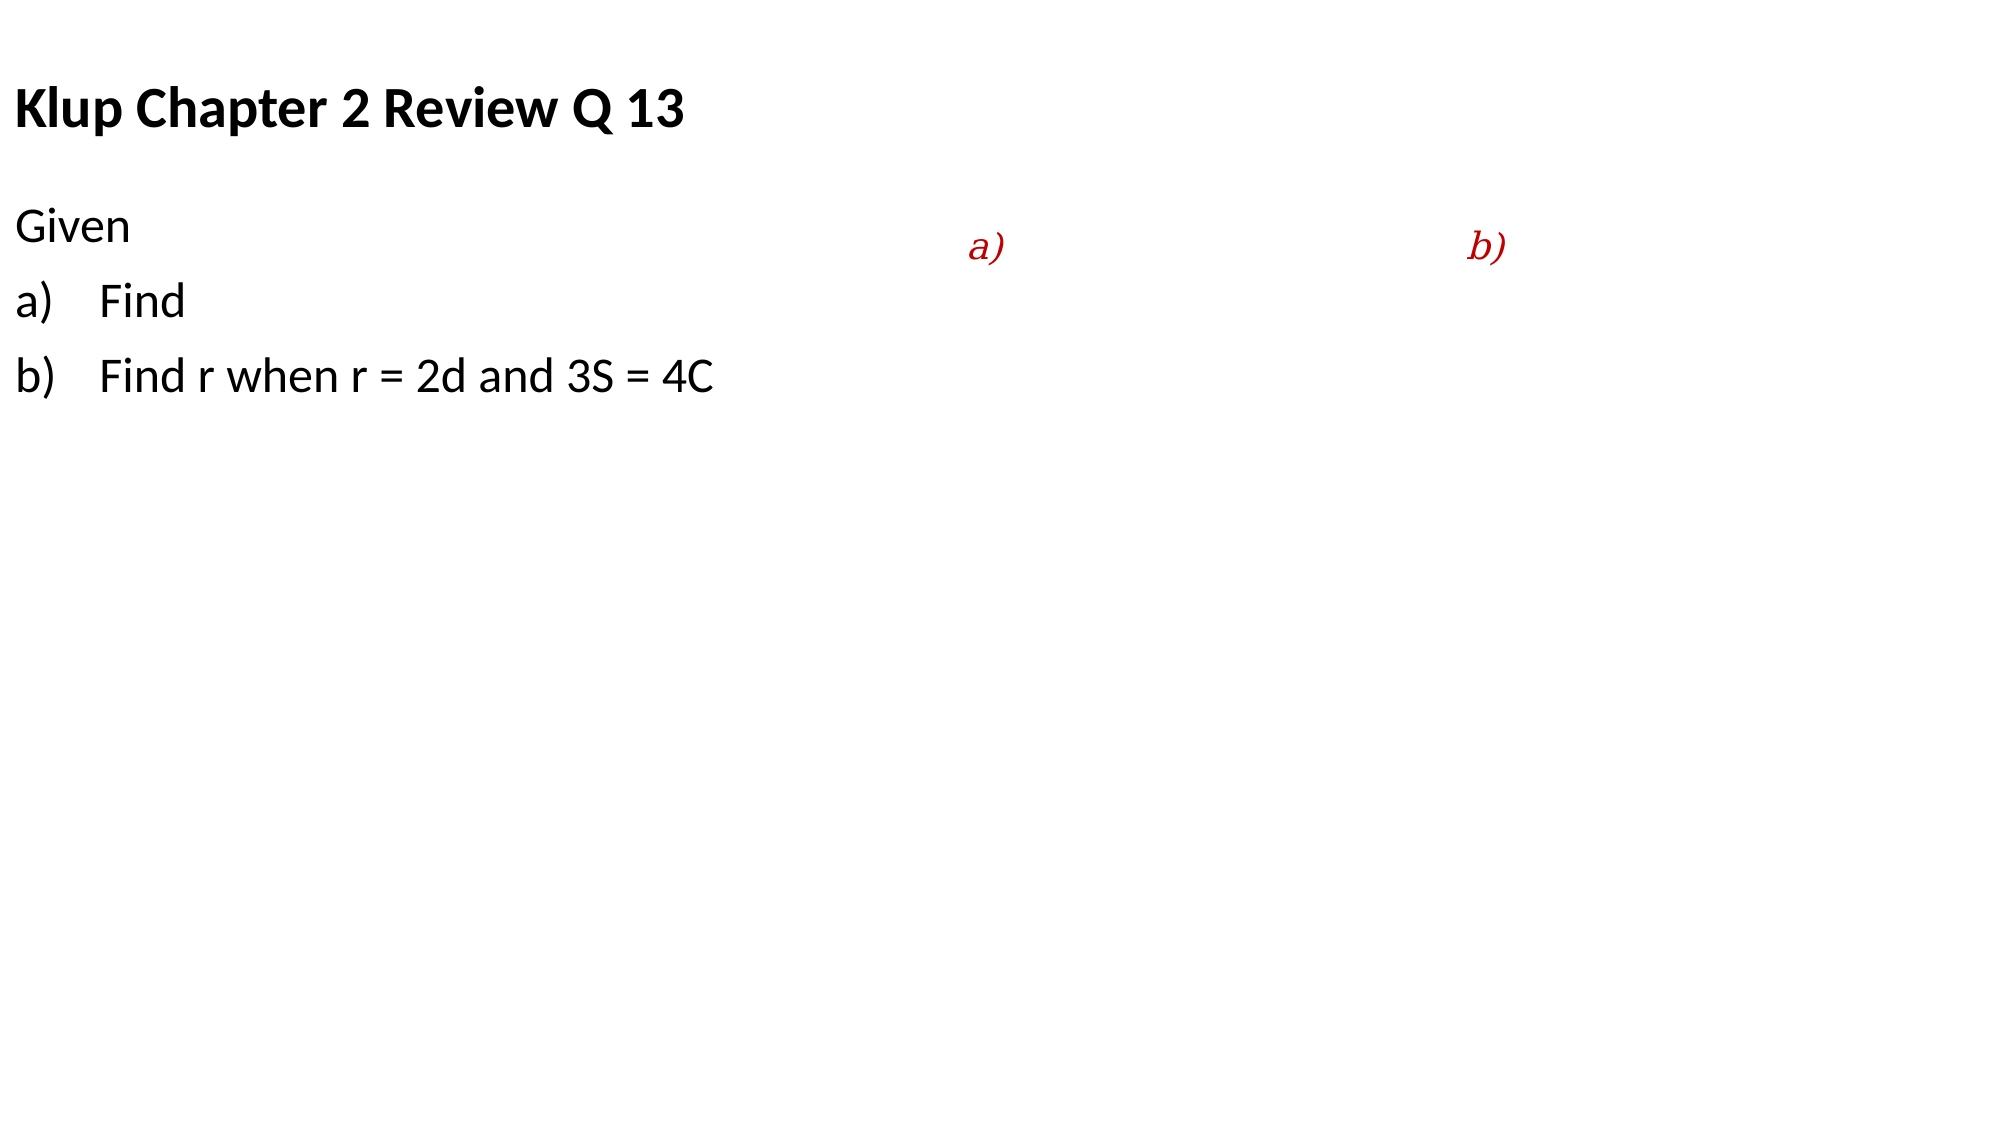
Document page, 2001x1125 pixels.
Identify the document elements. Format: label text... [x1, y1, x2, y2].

title Klup Chapter 2 Review Q 13 [0, 0, 1725, 218]
